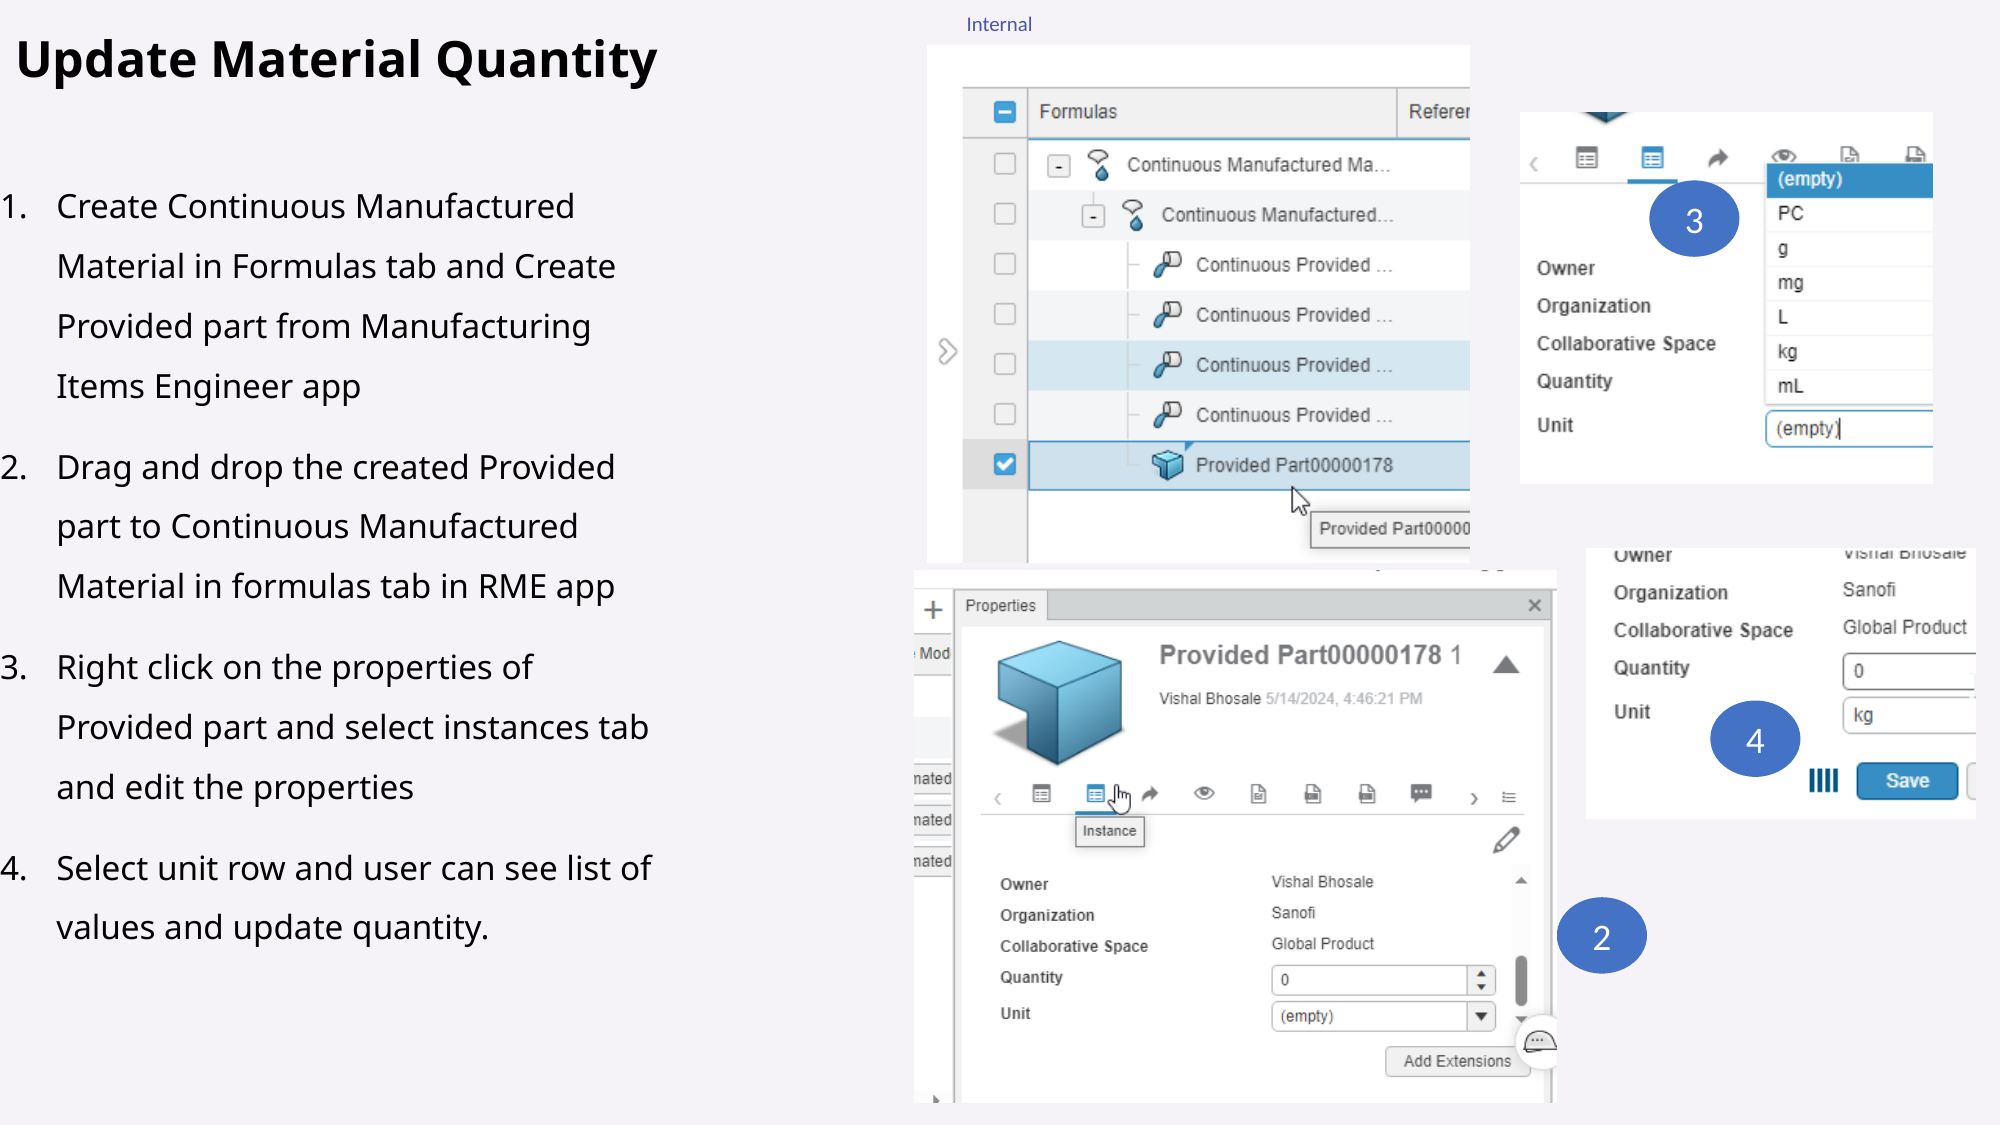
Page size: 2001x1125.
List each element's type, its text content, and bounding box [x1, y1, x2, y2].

picture [927, 45, 1470, 563]
picture [914, 570, 1557, 1103]
text_box 2 [1557, 896, 1649, 975]
text_box [62, 738, 718, 1125]
title Update Material Quantity [0, 0, 1861, 123]
list Create Continuous Manufactured Material in Formulas tab and Create Provided part from Manufacturing Items Engineer app Drag and drop the created Provided part to Continuous Manufactured Material in formulas tab in RME app Right click on the properties of Provided part and select instances tab and edit the properties Select unit row and user can see list of values and update quantity. [0, 123, 656, 668]
picture [1520, 112, 1933, 484]
picture [1586, 548, 1976, 819]
